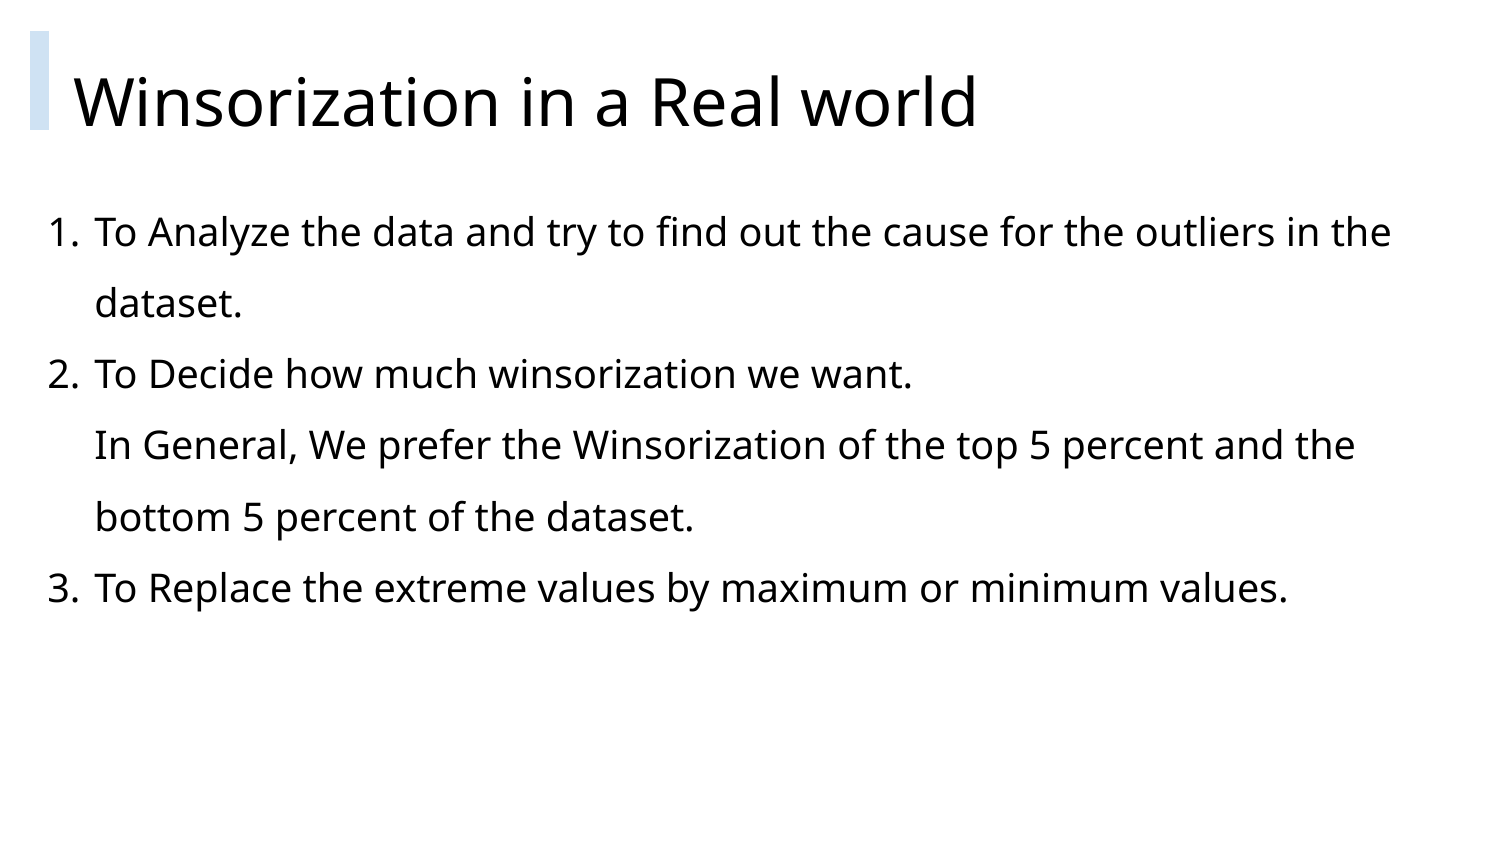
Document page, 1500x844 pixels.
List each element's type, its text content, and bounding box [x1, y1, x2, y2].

title Winsorization in a Real world [61, 36, 1500, 120]
list To Analyze the data and try to find out the cause for the outliers in the dataset. To Decide how much winsorization we want. In General, We prefer the Winsorization of the top 5 percent and the bottom 5 percent of the dataset. To Replace the extreme values by maximum or minimum values. [26, 171, 1474, 545]
